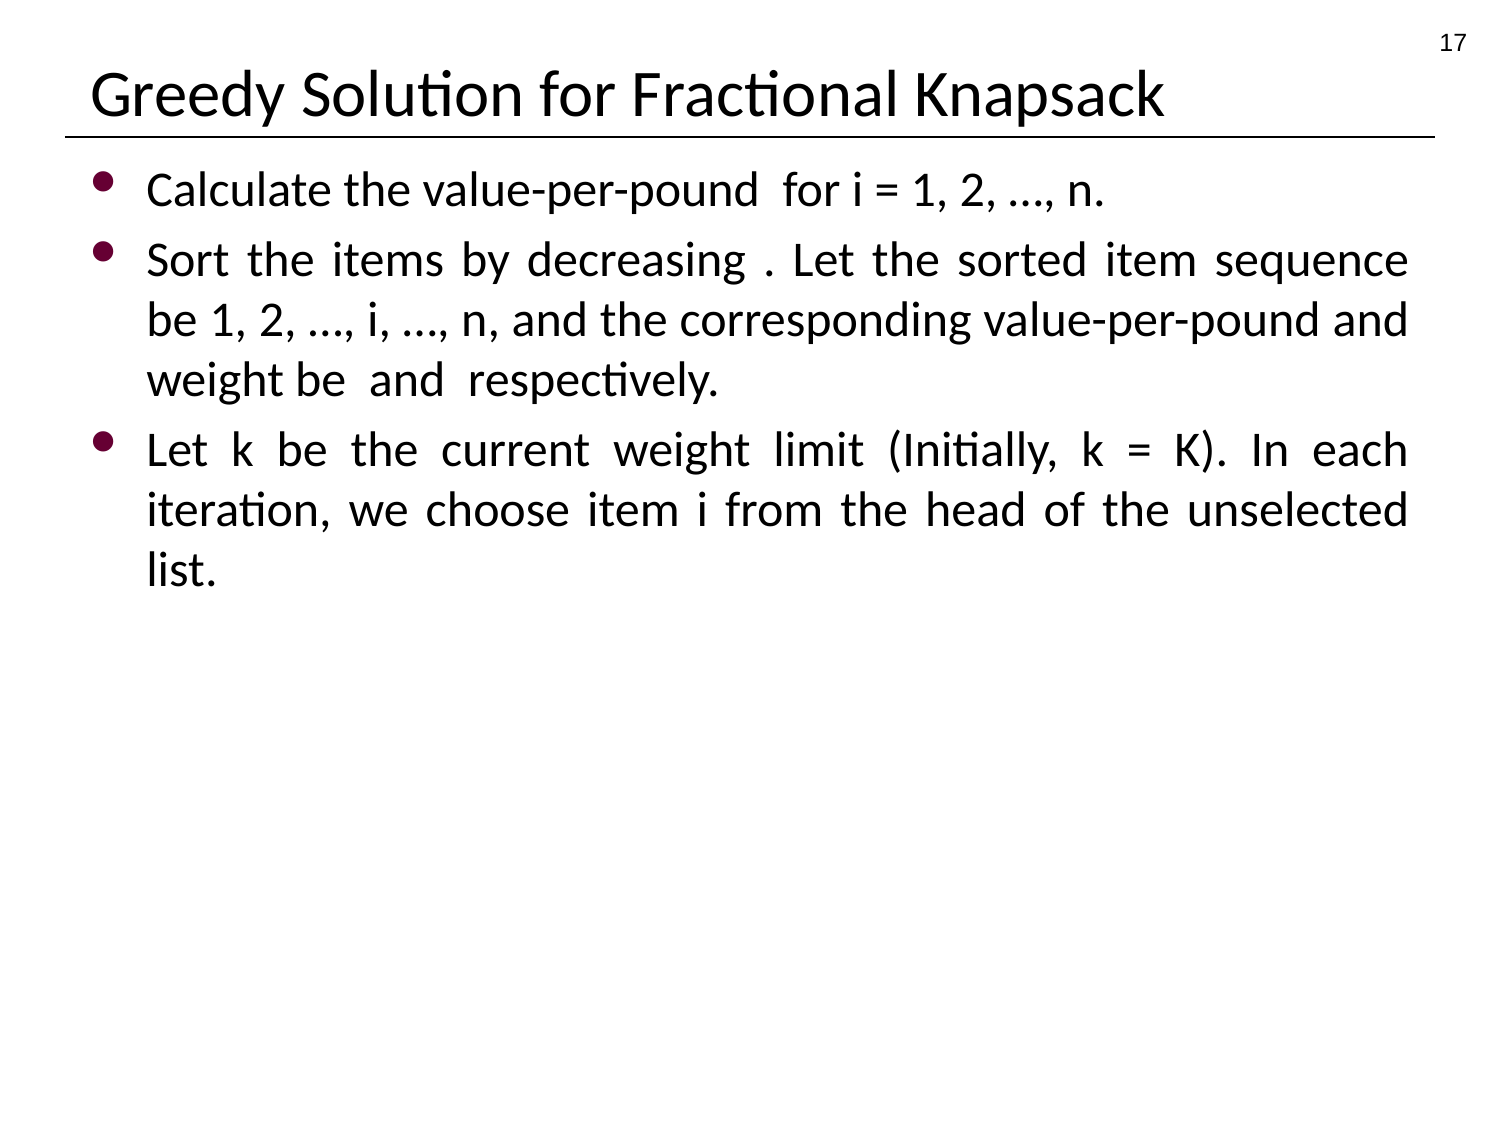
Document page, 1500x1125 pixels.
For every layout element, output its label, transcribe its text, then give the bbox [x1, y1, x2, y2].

title Greedy Solution for Fractional Knapsack [75, 20, 1425, 138]
slide_number 17 [1131, 18, 1483, 62]
